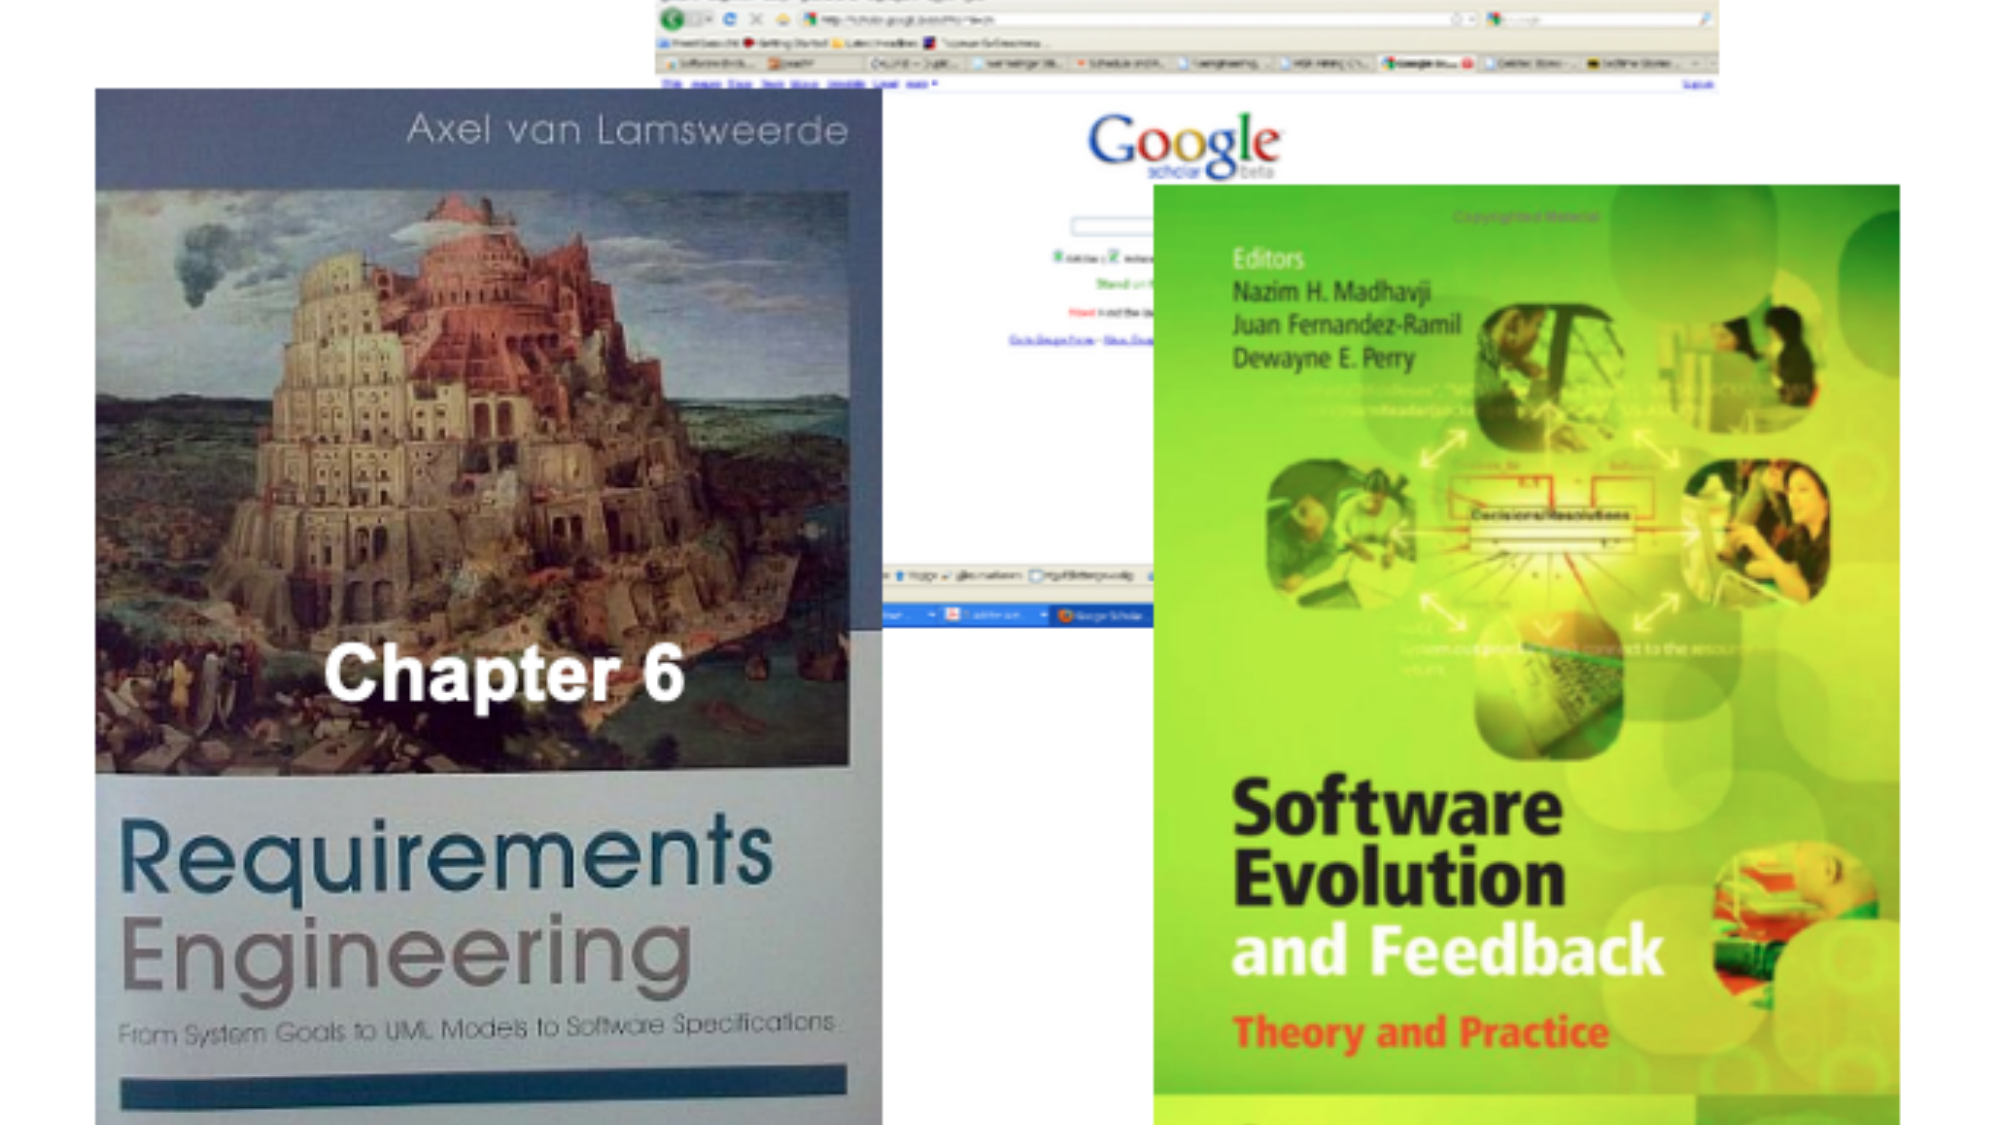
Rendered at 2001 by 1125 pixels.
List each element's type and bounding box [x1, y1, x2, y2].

list [0, 0, 2000, 1125]
